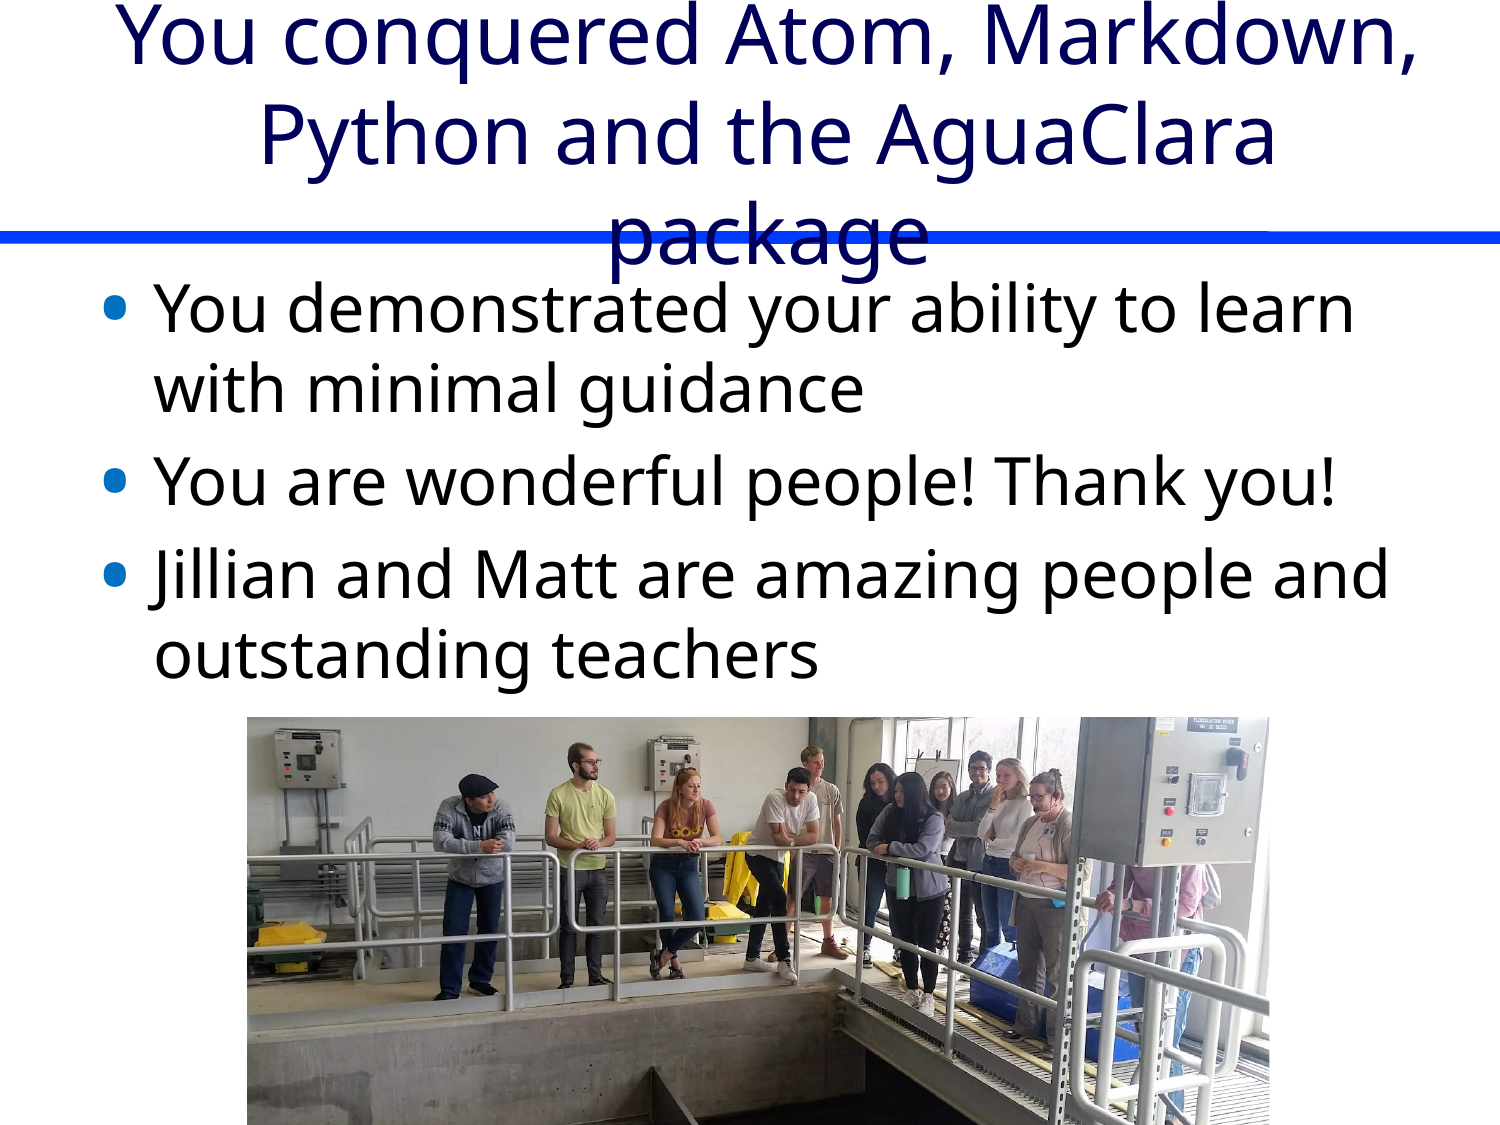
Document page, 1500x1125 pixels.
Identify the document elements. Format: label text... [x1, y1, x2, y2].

title You conquered Atom, Markdown, Python and the AguaClara package [75, 37, 1463, 225]
picture [246, 717, 1270, 1125]
list You demonstrated your ability to learn with minimal guidance You are wonderful people! Thank you! Jillian and Matt are amazing people and outstanding teachers [81, 258, 1433, 1001]
